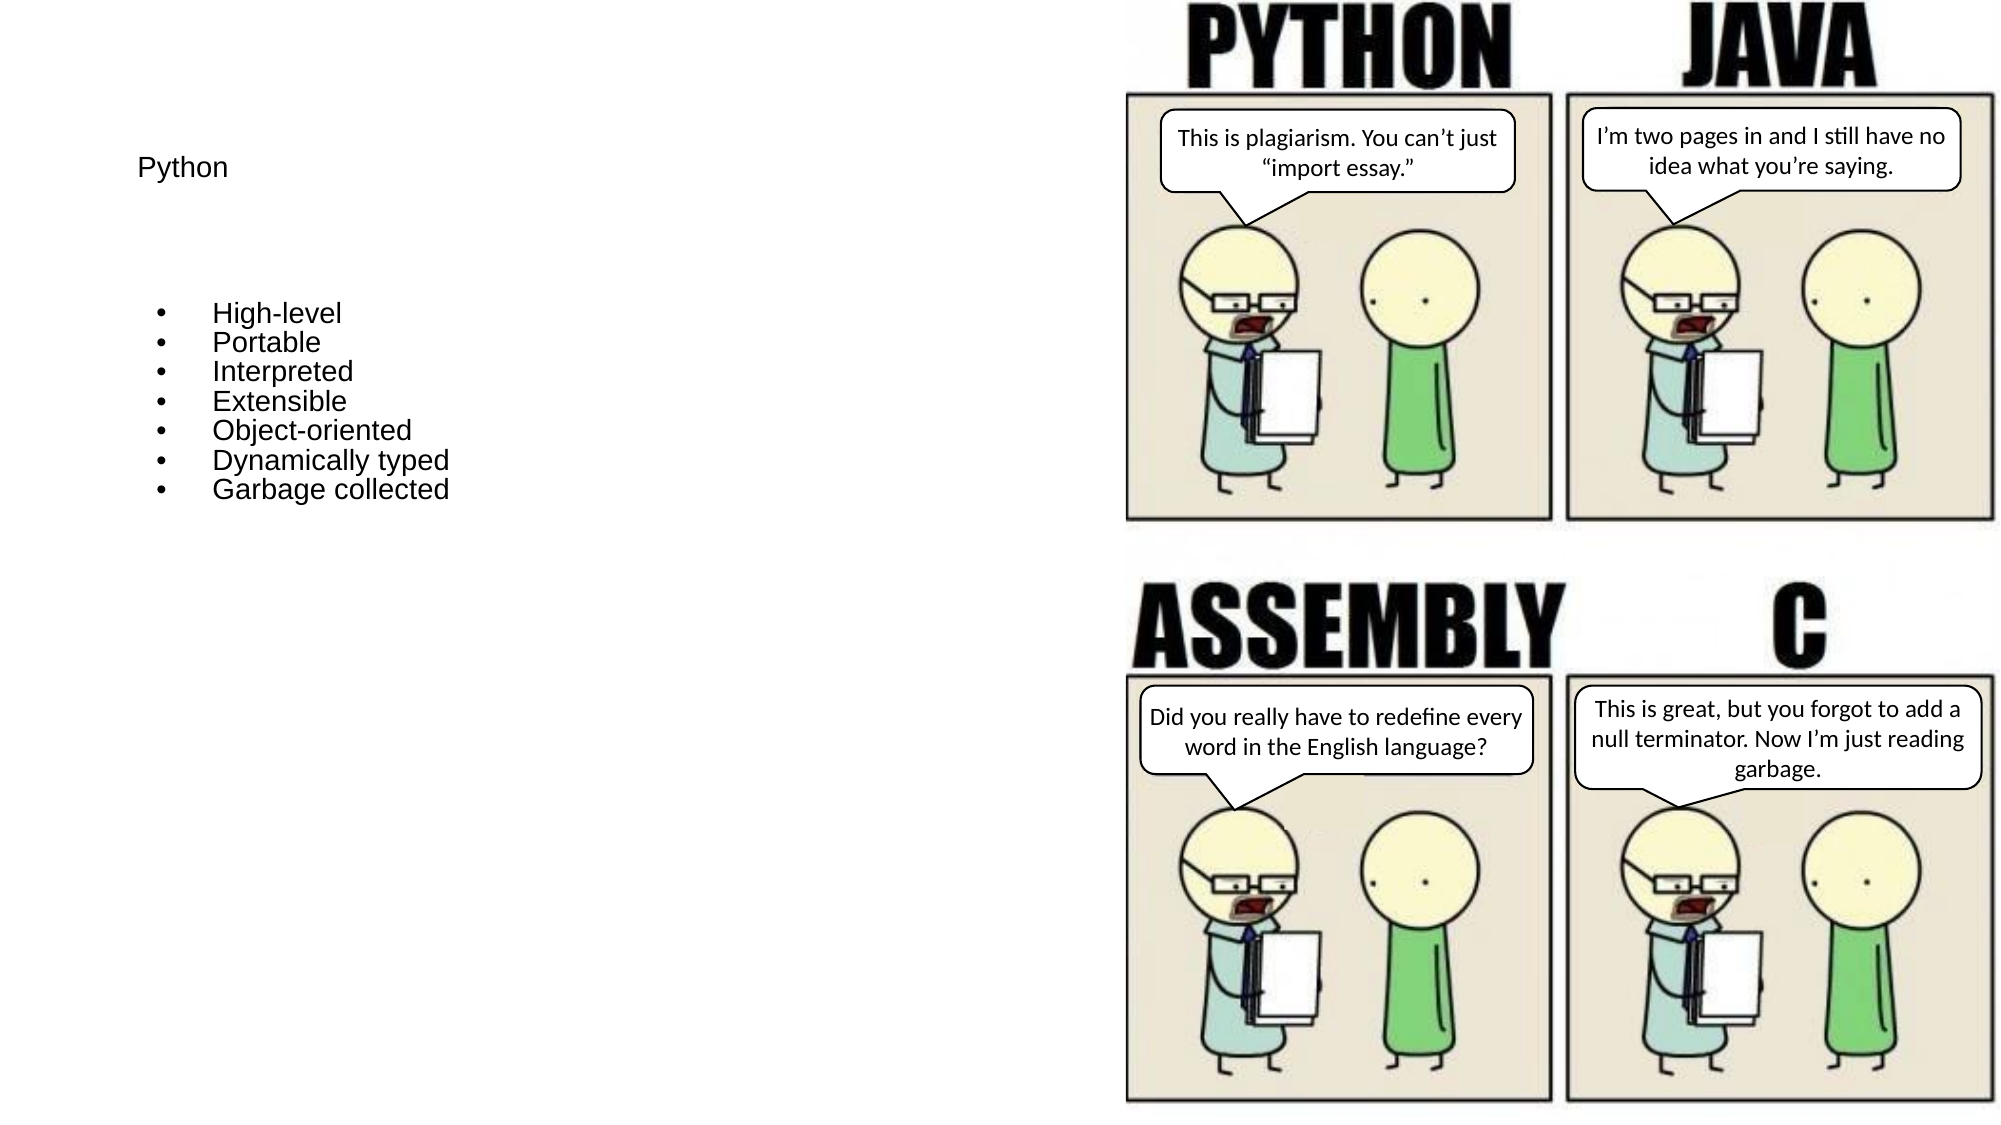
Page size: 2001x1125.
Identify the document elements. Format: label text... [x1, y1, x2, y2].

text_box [1125, 0, 2000, 1117]
list High-level Portable Interpreted Extensible Object-oriented Dynamically typed Garbage collected [136, 298, 1119, 1014]
title Python [136, 59, 1119, 278]
